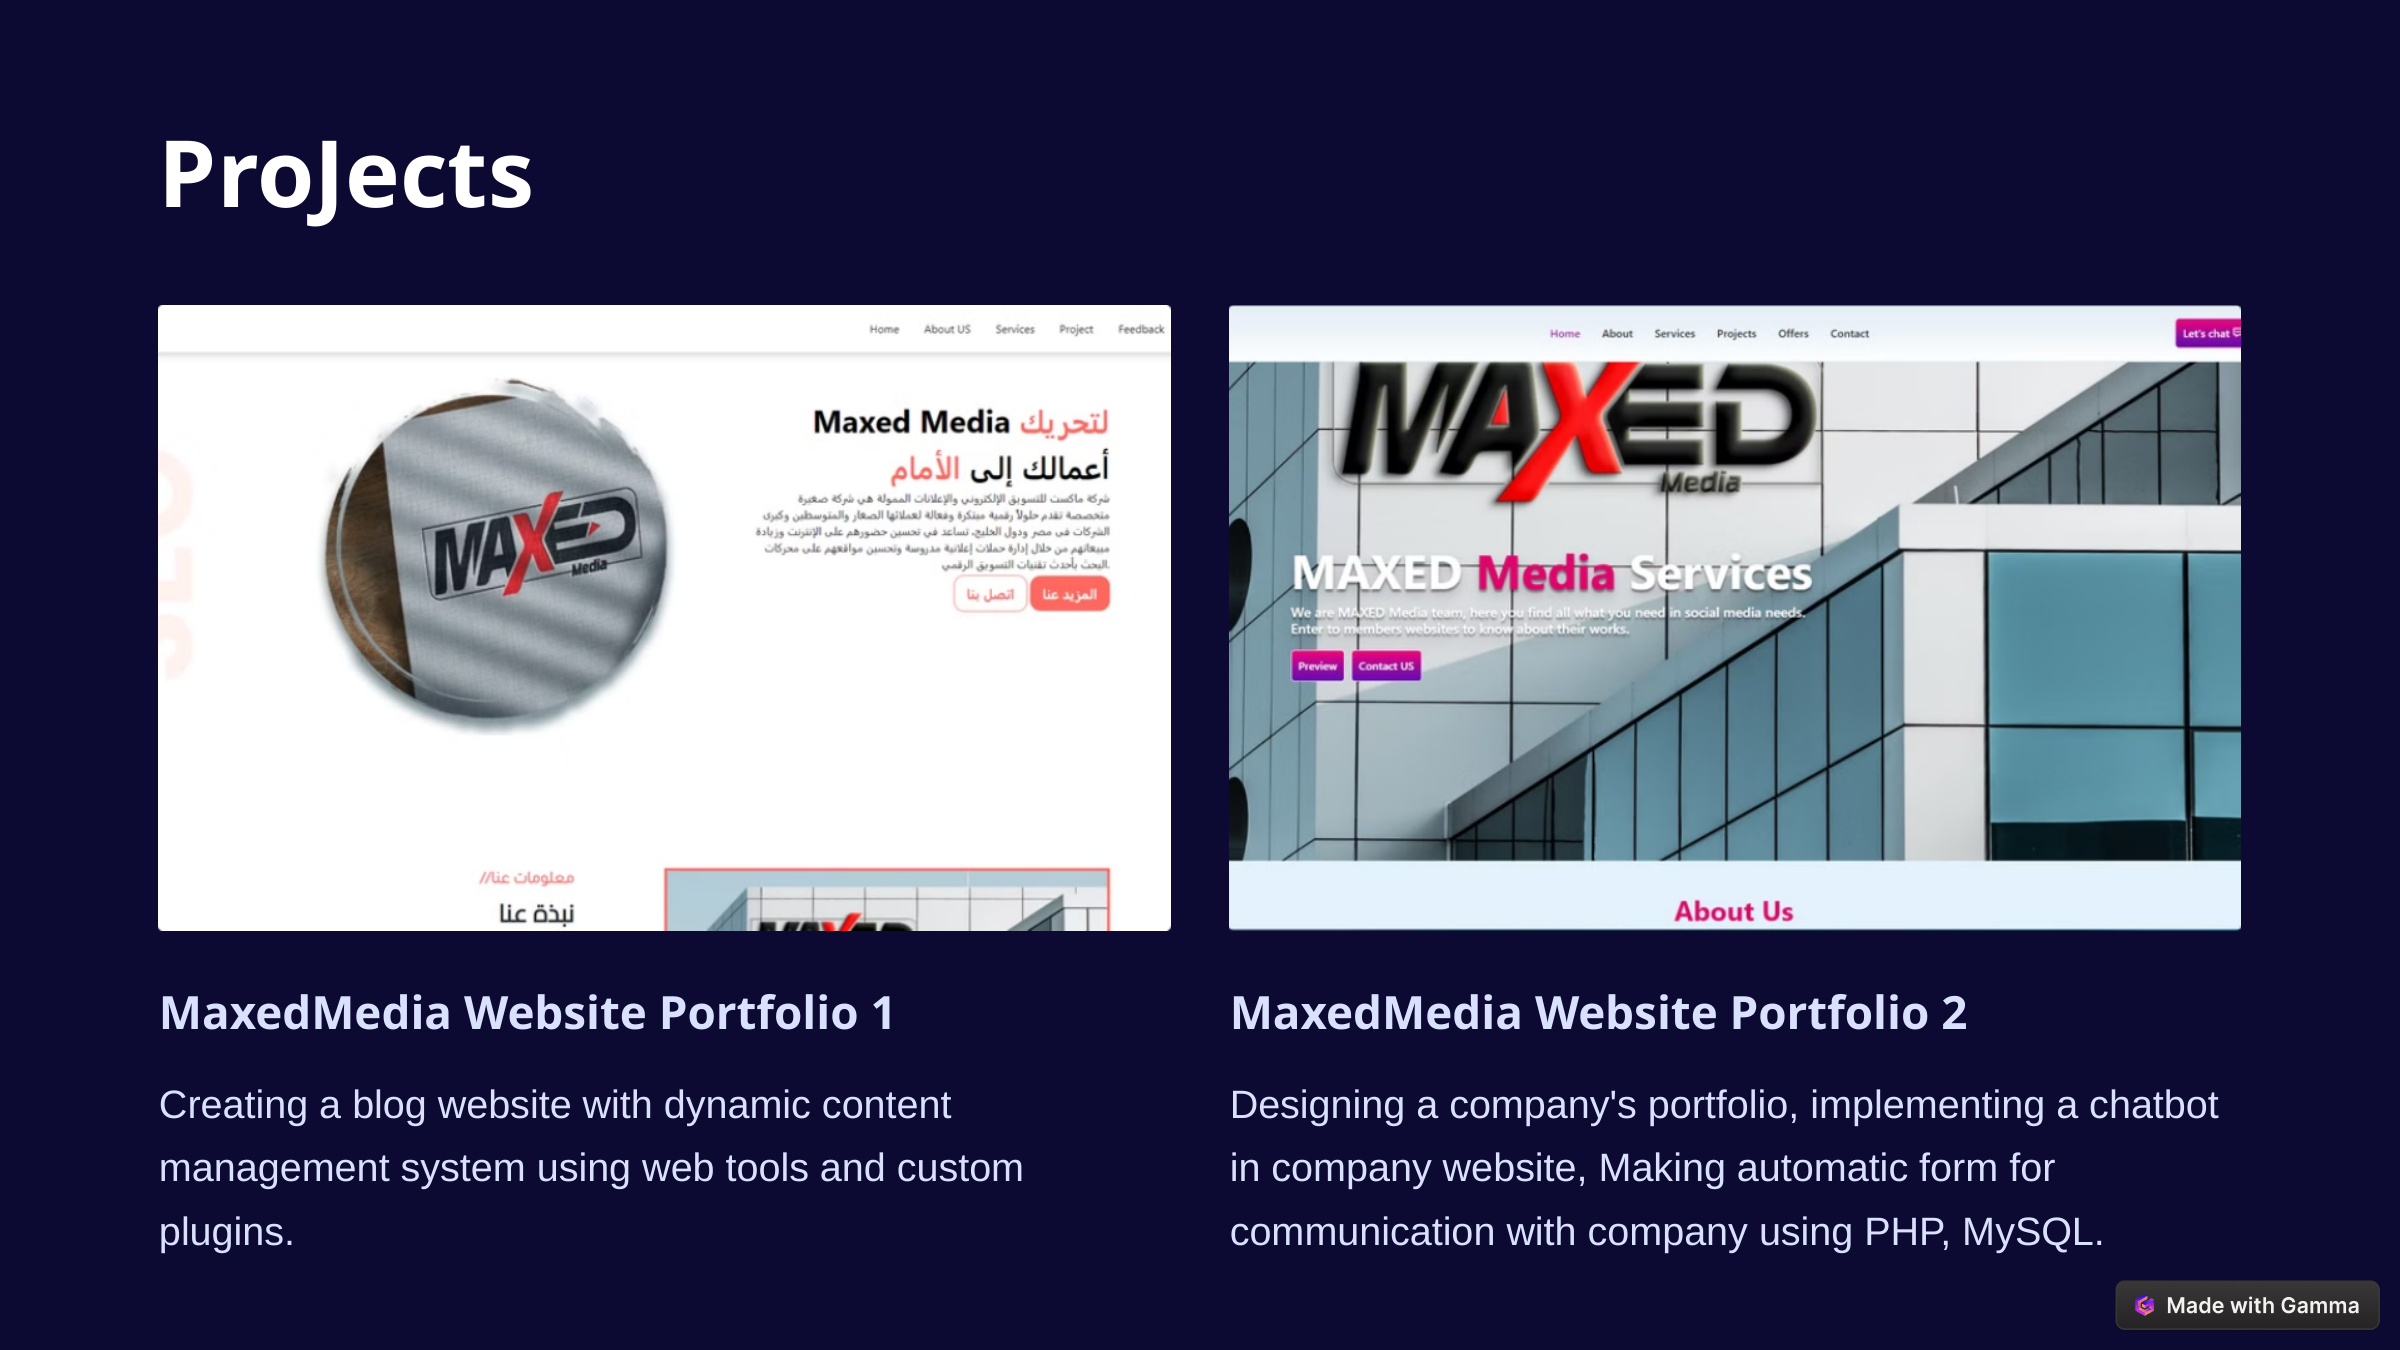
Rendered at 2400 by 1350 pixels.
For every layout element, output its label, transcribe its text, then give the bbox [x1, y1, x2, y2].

picture [1229, 305, 2241, 931]
picture [158, 305, 1171, 931]
text_box Creating a blog website with dynamic content management system using web tools and custom plugins. [158, 1062, 1171, 1254]
text_box MaxedMedia Website Portfolio 1 [158, 980, 991, 1039]
picture [2106, 1271, 2389, 1339]
text_box ProJects [158, 109, 1094, 226]
text_box Designing a company's portfolio, implementing a chatbot in company website, Making automatic form for communication with company using PHP, MySQL. [1229, 1062, 2241, 1254]
text_box MaxedMedia Website Portfolio 2 [1229, 980, 2072, 1039]
